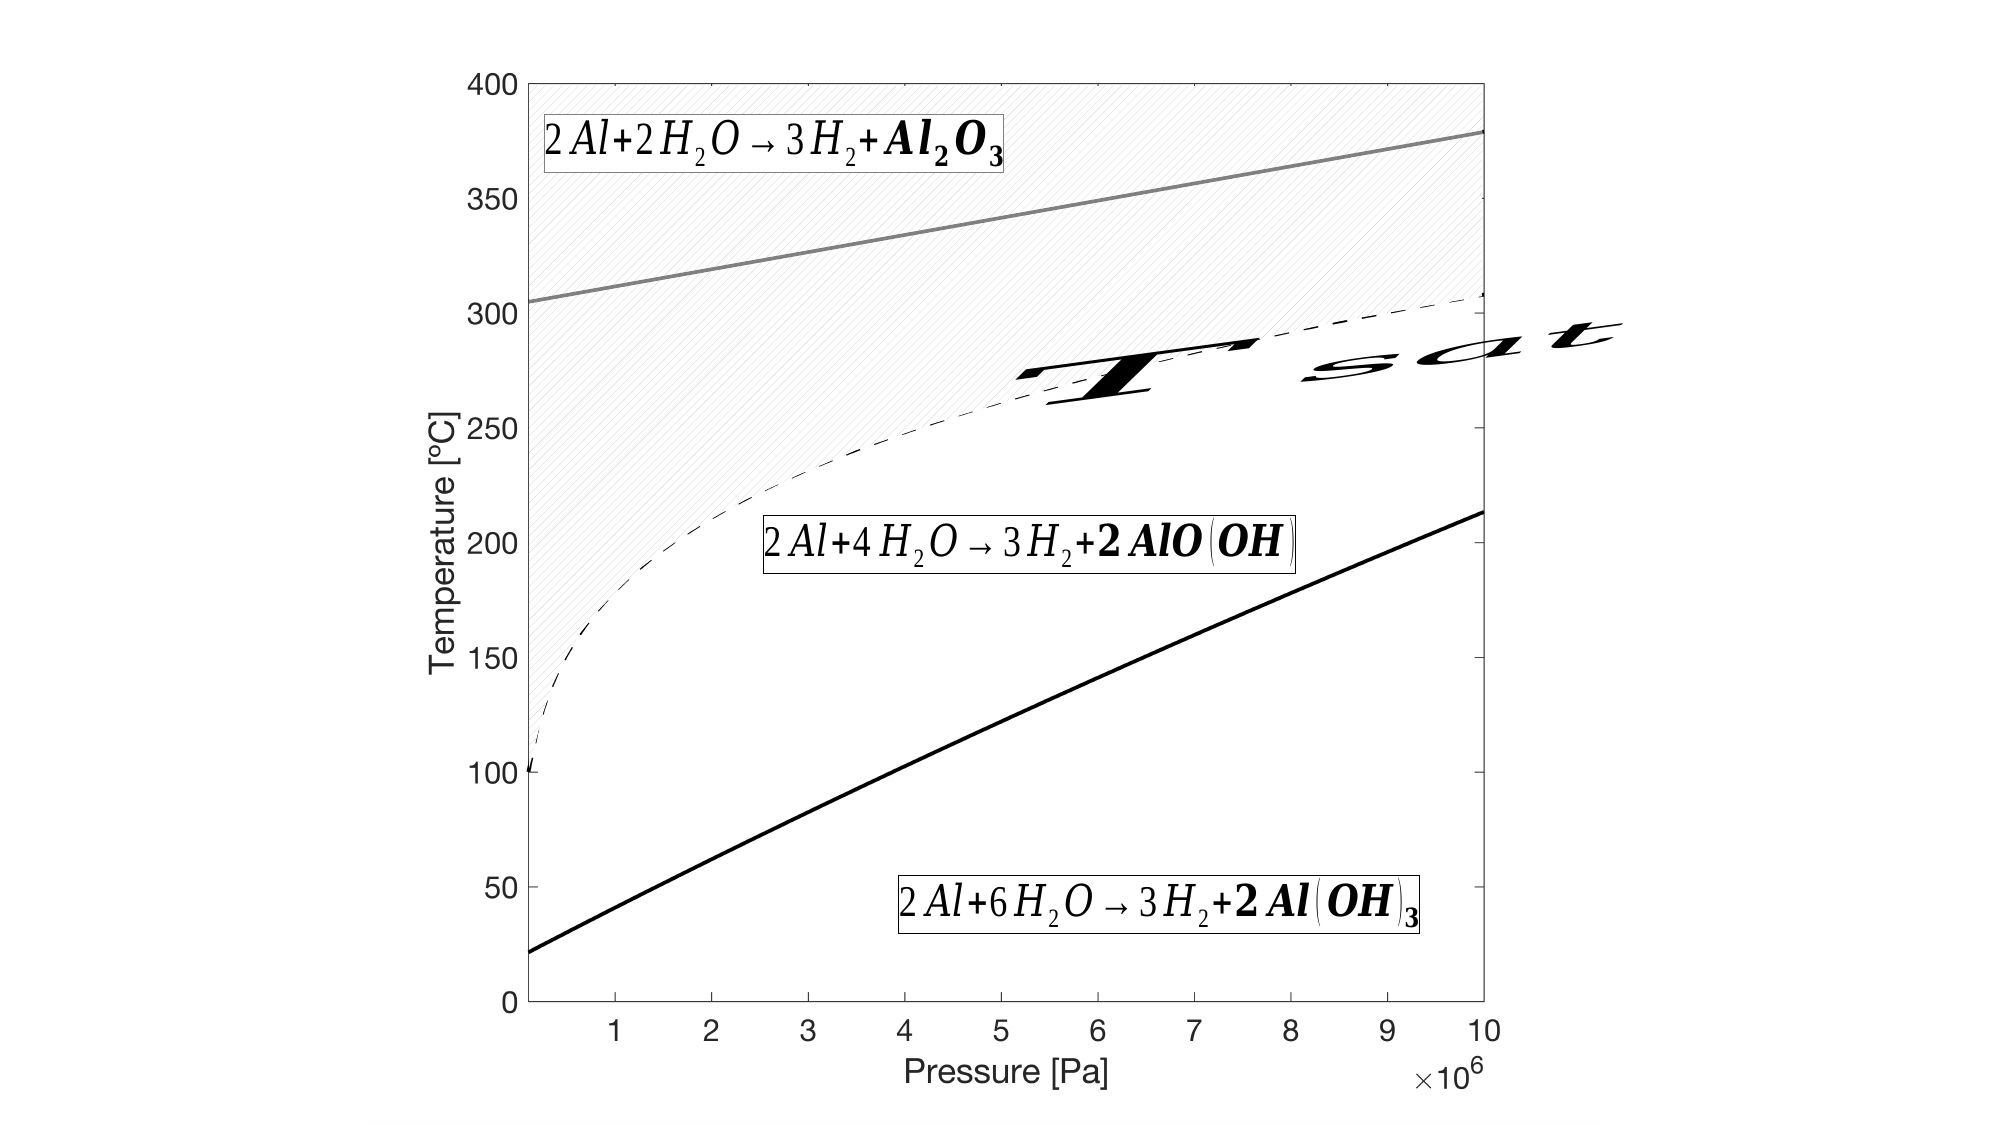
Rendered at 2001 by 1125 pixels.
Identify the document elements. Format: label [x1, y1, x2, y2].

text_box [368, 0, 1644, 1125]
